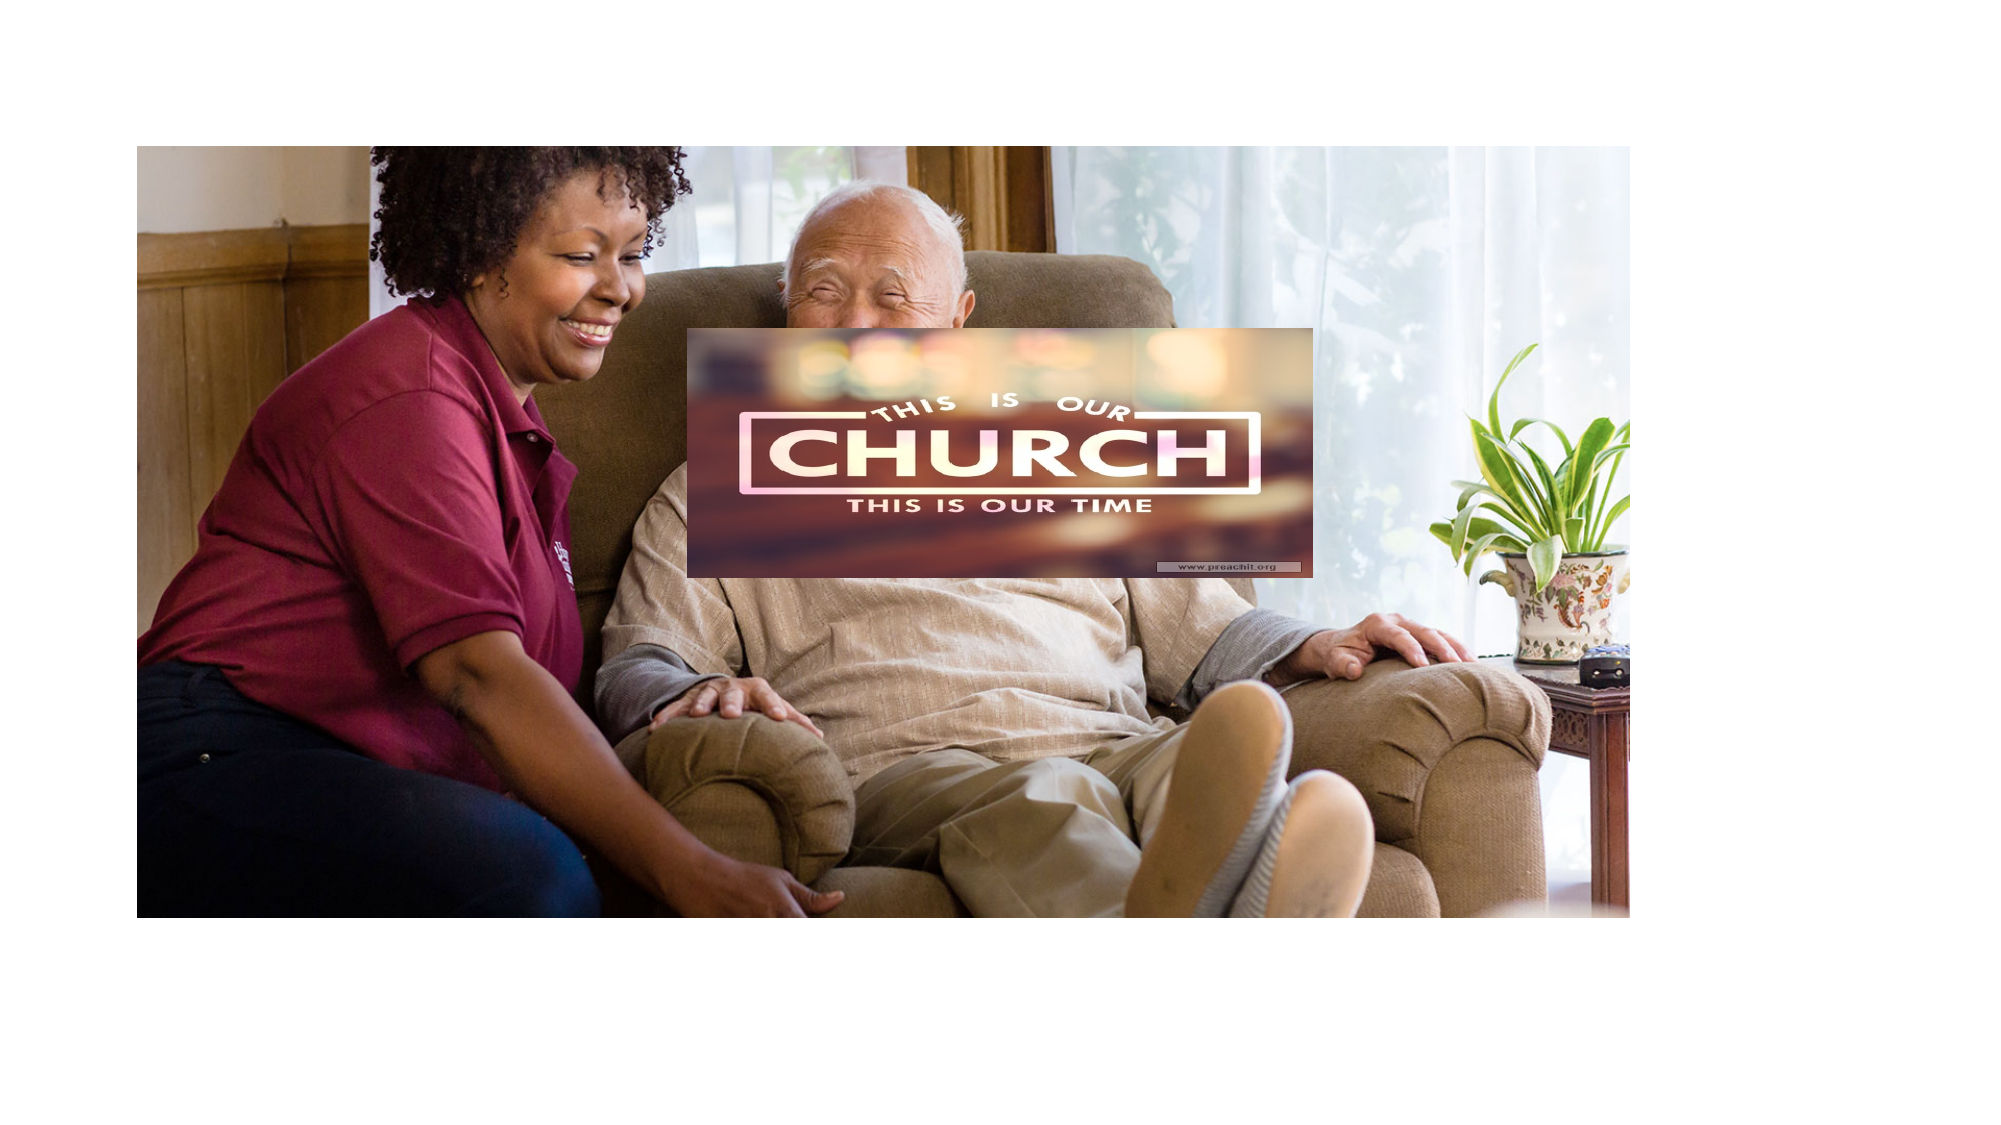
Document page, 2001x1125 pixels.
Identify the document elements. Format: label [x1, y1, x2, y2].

picture [137, 146, 1630, 918]
